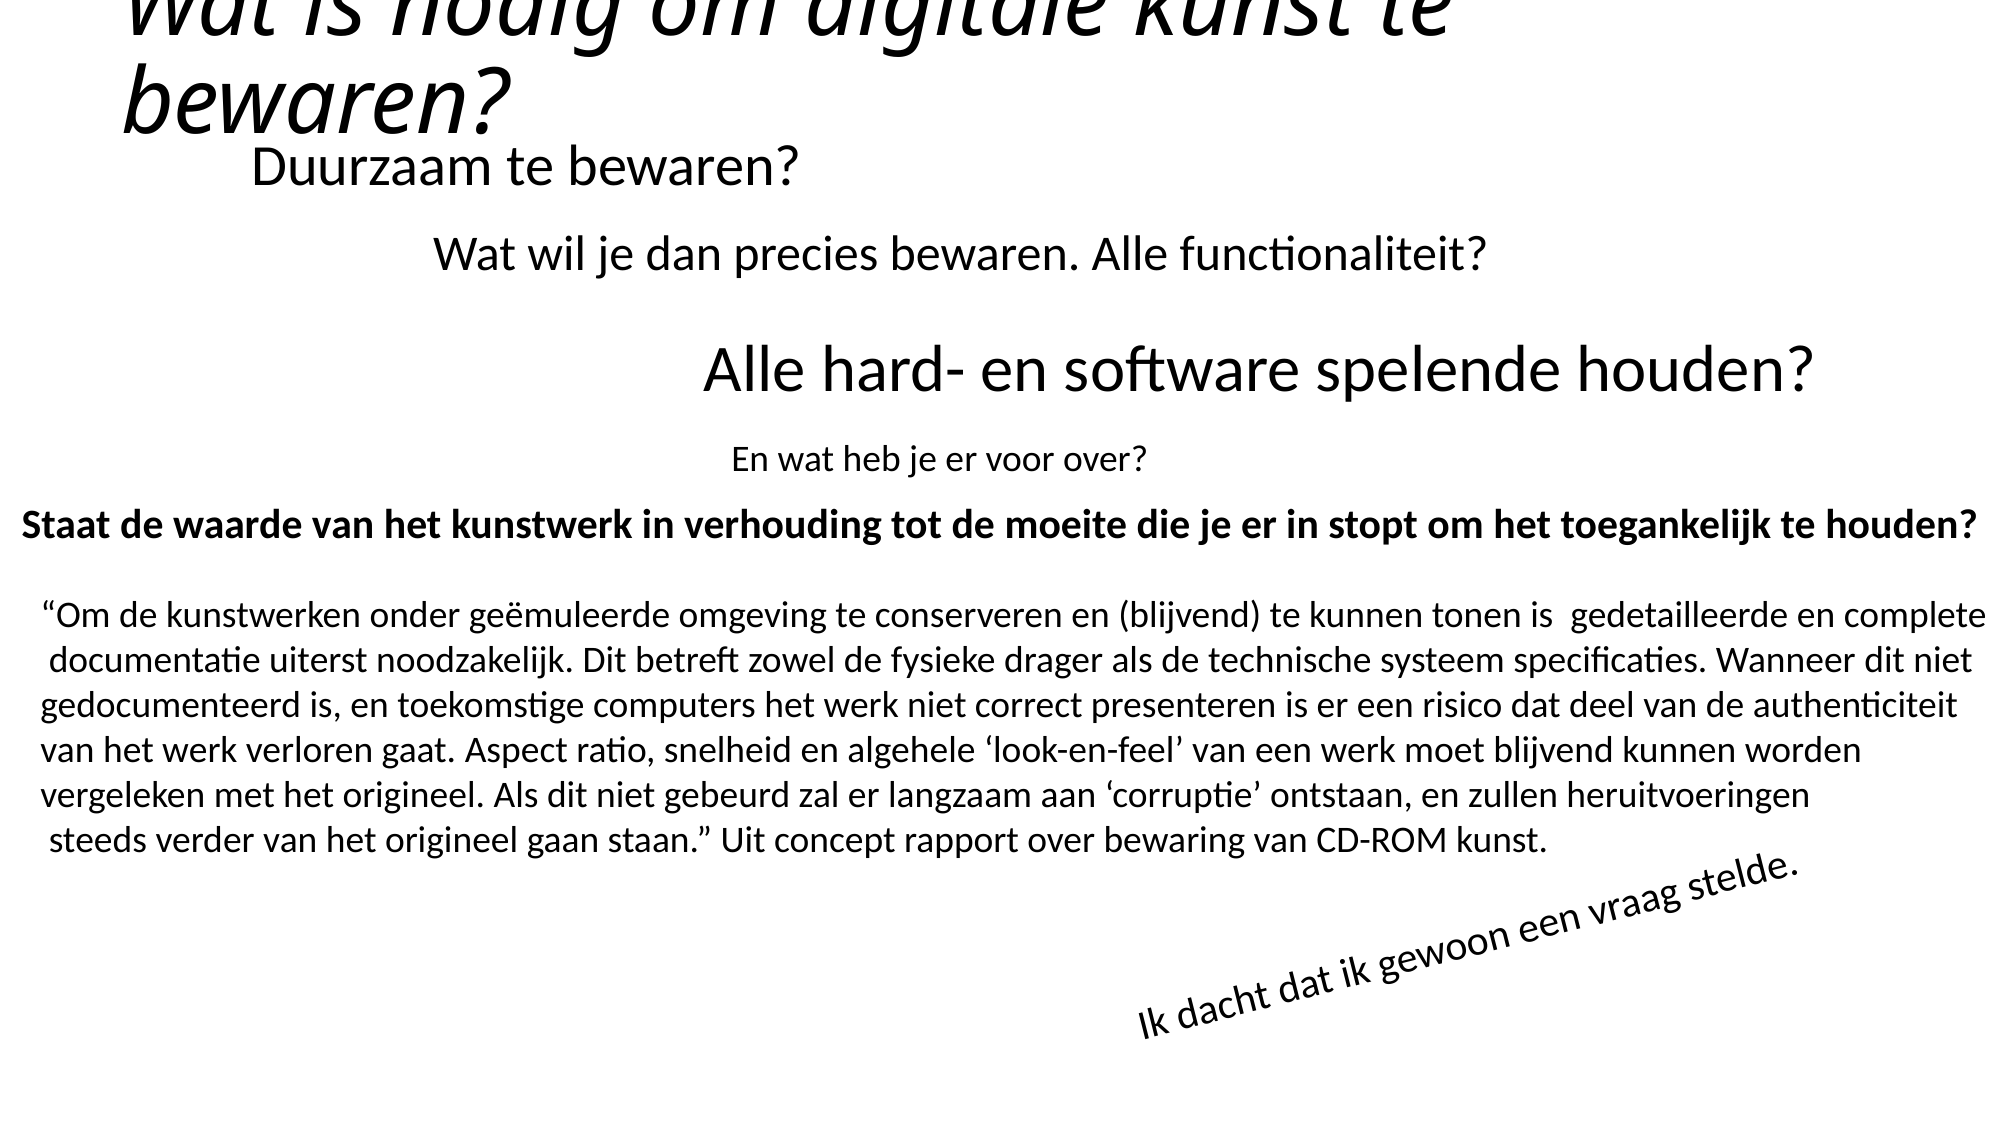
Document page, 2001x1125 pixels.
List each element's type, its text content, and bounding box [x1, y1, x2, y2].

text_box “Om de kunstwerken onder geëmuleerde omgeving te conserveren en (blijvend) te kunnen tonen is gedetailleerde en complete documentatie uiterst noodzakelijk. Dit betreft zowel de fysieke drager als de technische systeem specificaties. Wanneer dit niet gedocumenteerd is, en toekomstige computers het werk niet correct presenteren is er een risico dat deel van de authenticiteit van het werk verloren gaat. Aspect ratio, snelheid en algehele ‘look-en-feel’ van een werk moet blijvend kunnen worden vergeleken met het origineel. Als dit niet gebeurd zal er langzaam aan ‘corruptie’ ontstaan, en zullen heruitvoeringen steeds verder van het origineel gaan staan.” Uit concept rapport over bewaring van CD-ROM kunst. [25, 582, 2000, 913]
title Wat is nodig om digitale kunst te bewaren? [106, 0, 1831, 164]
list Duurzaam te bewaren? [236, 120, 1060, 228]
text_box Staat de waarde van het kunstwerk in verhouding tot de moeite die je er in stopt om het toegankelijk te houden? [6, 489, 2000, 555]
text_box En wat heb je er voor over? [716, 426, 1907, 486]
text_box Alle hard- en software spelende houden? [689, 317, 1847, 458]
text_box Wat wil je dan precies bewaren. Alle functionaliteit? [418, 212, 1701, 288]
text_box Ik dacht dat ik gewoon een vraag stelde. [1115, 913, 1706, 1059]
